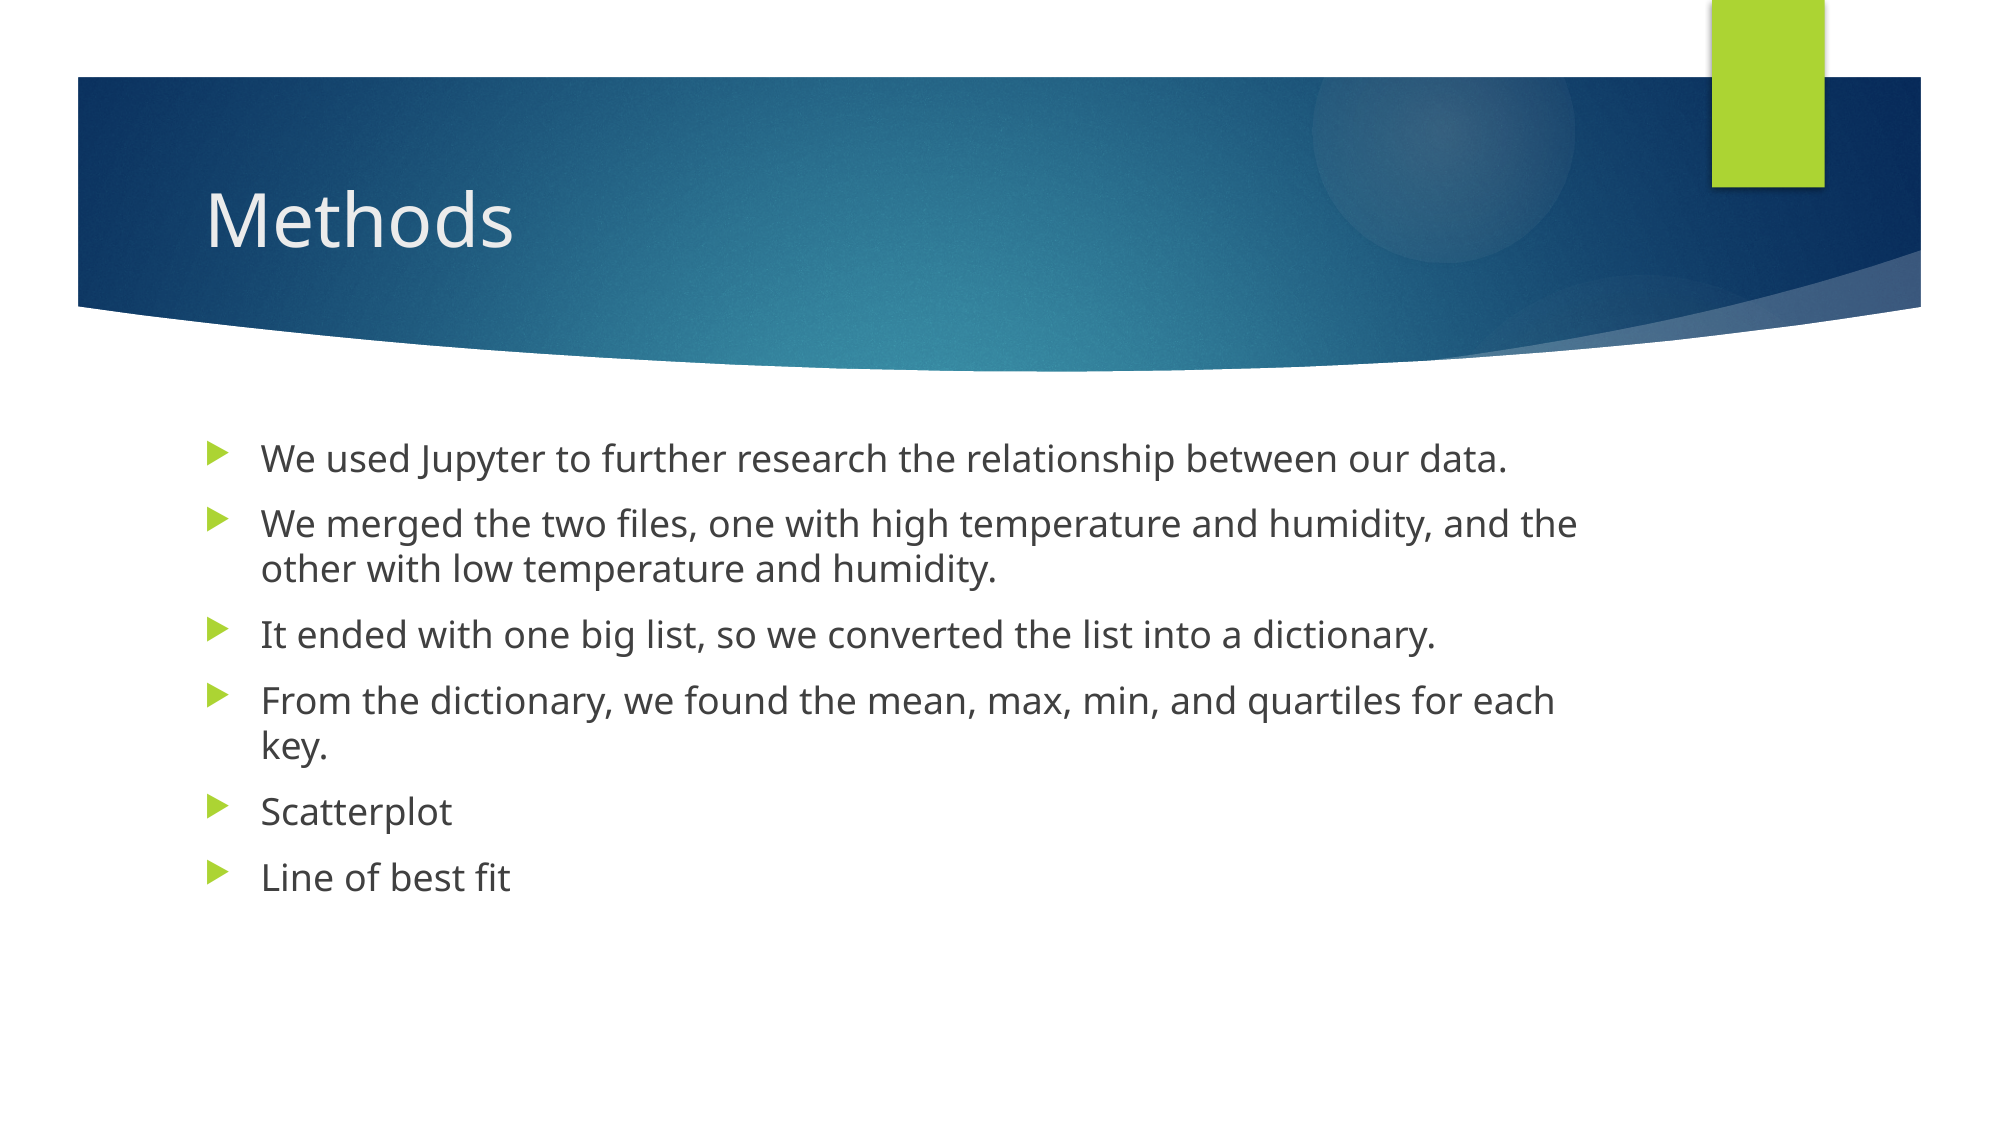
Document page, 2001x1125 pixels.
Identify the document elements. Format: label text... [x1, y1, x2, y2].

title Methods [189, 159, 1627, 276]
list We used Jupyter to further research the relationship between our data. We merged the two files, one with high temperature and humidity, and the other with low temperature and humidity. It ended with one big list, so we converted the list into a dictionary. From the dictionary, we found the mean, max, min, and quartiles for each key. Scatterplot Line of best fit [189, 427, 1627, 988]
